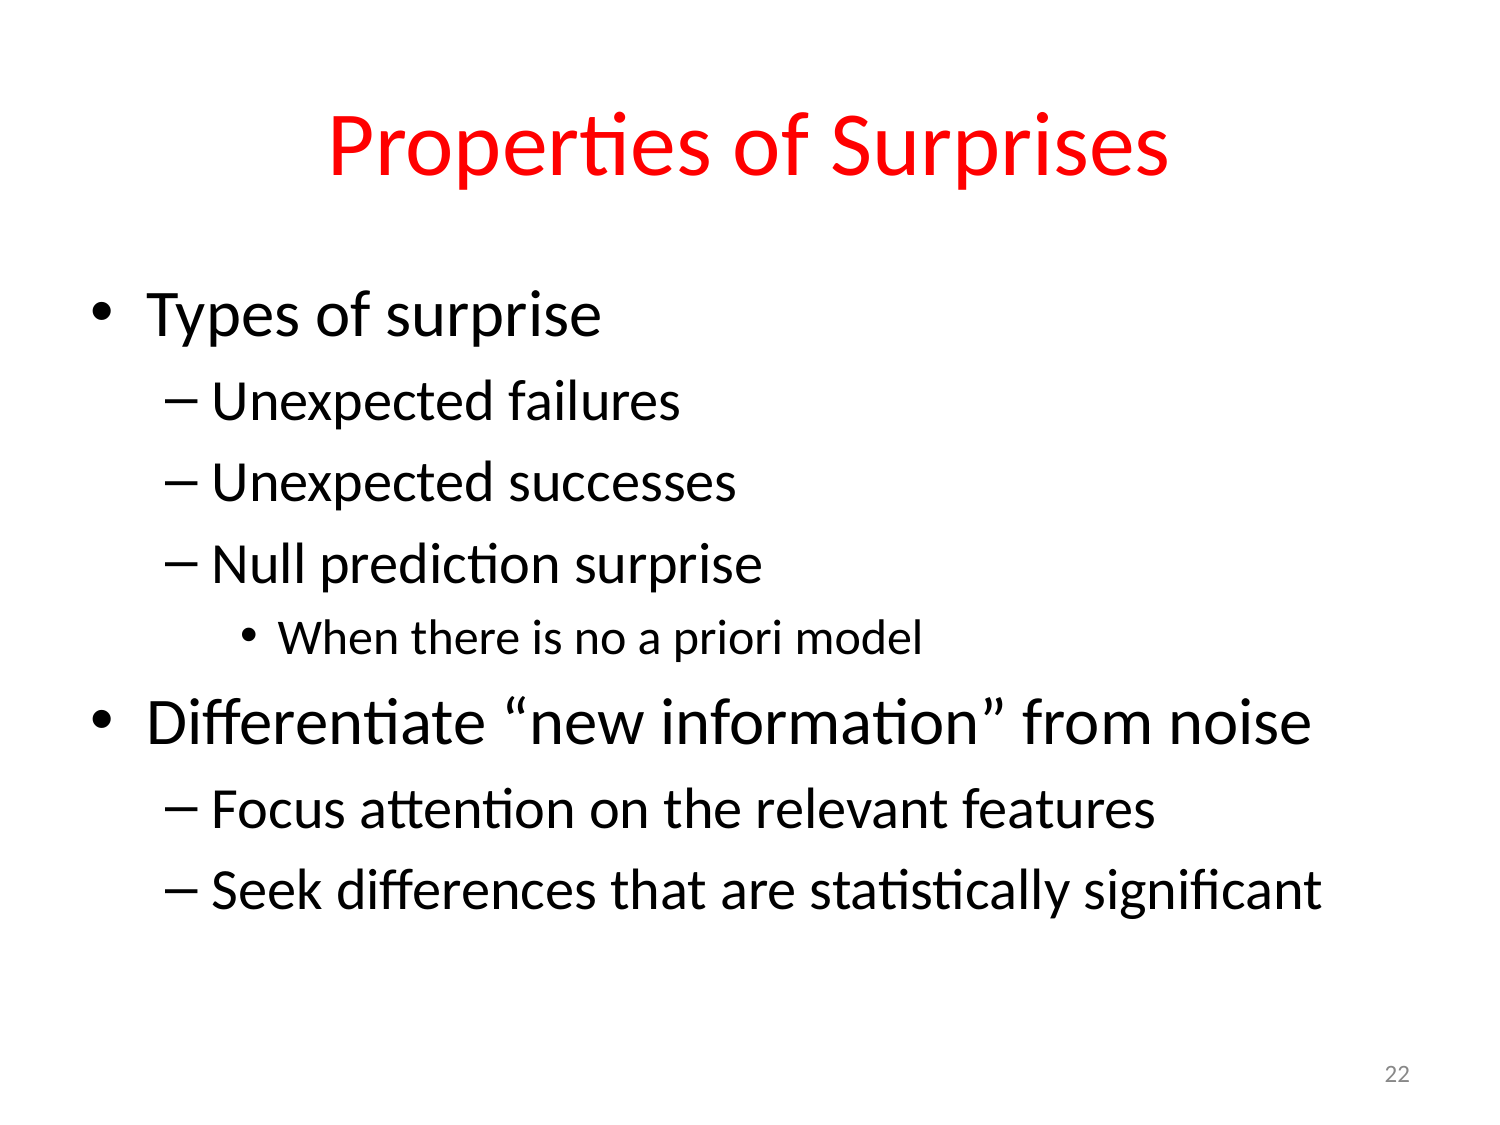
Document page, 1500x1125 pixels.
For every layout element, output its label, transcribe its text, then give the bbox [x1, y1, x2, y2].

slide_number ‹#› [1074, 1042, 1425, 1103]
title Properties of Surprises [75, 45, 1425, 233]
list Types of surprise Unexpected failures Unexpected successes Null prediction surprise When there is no a priori model Differentiate “new information” from noise Focus attention on the relevant features Seek differences that are statistically significant [75, 262, 1425, 1005]
